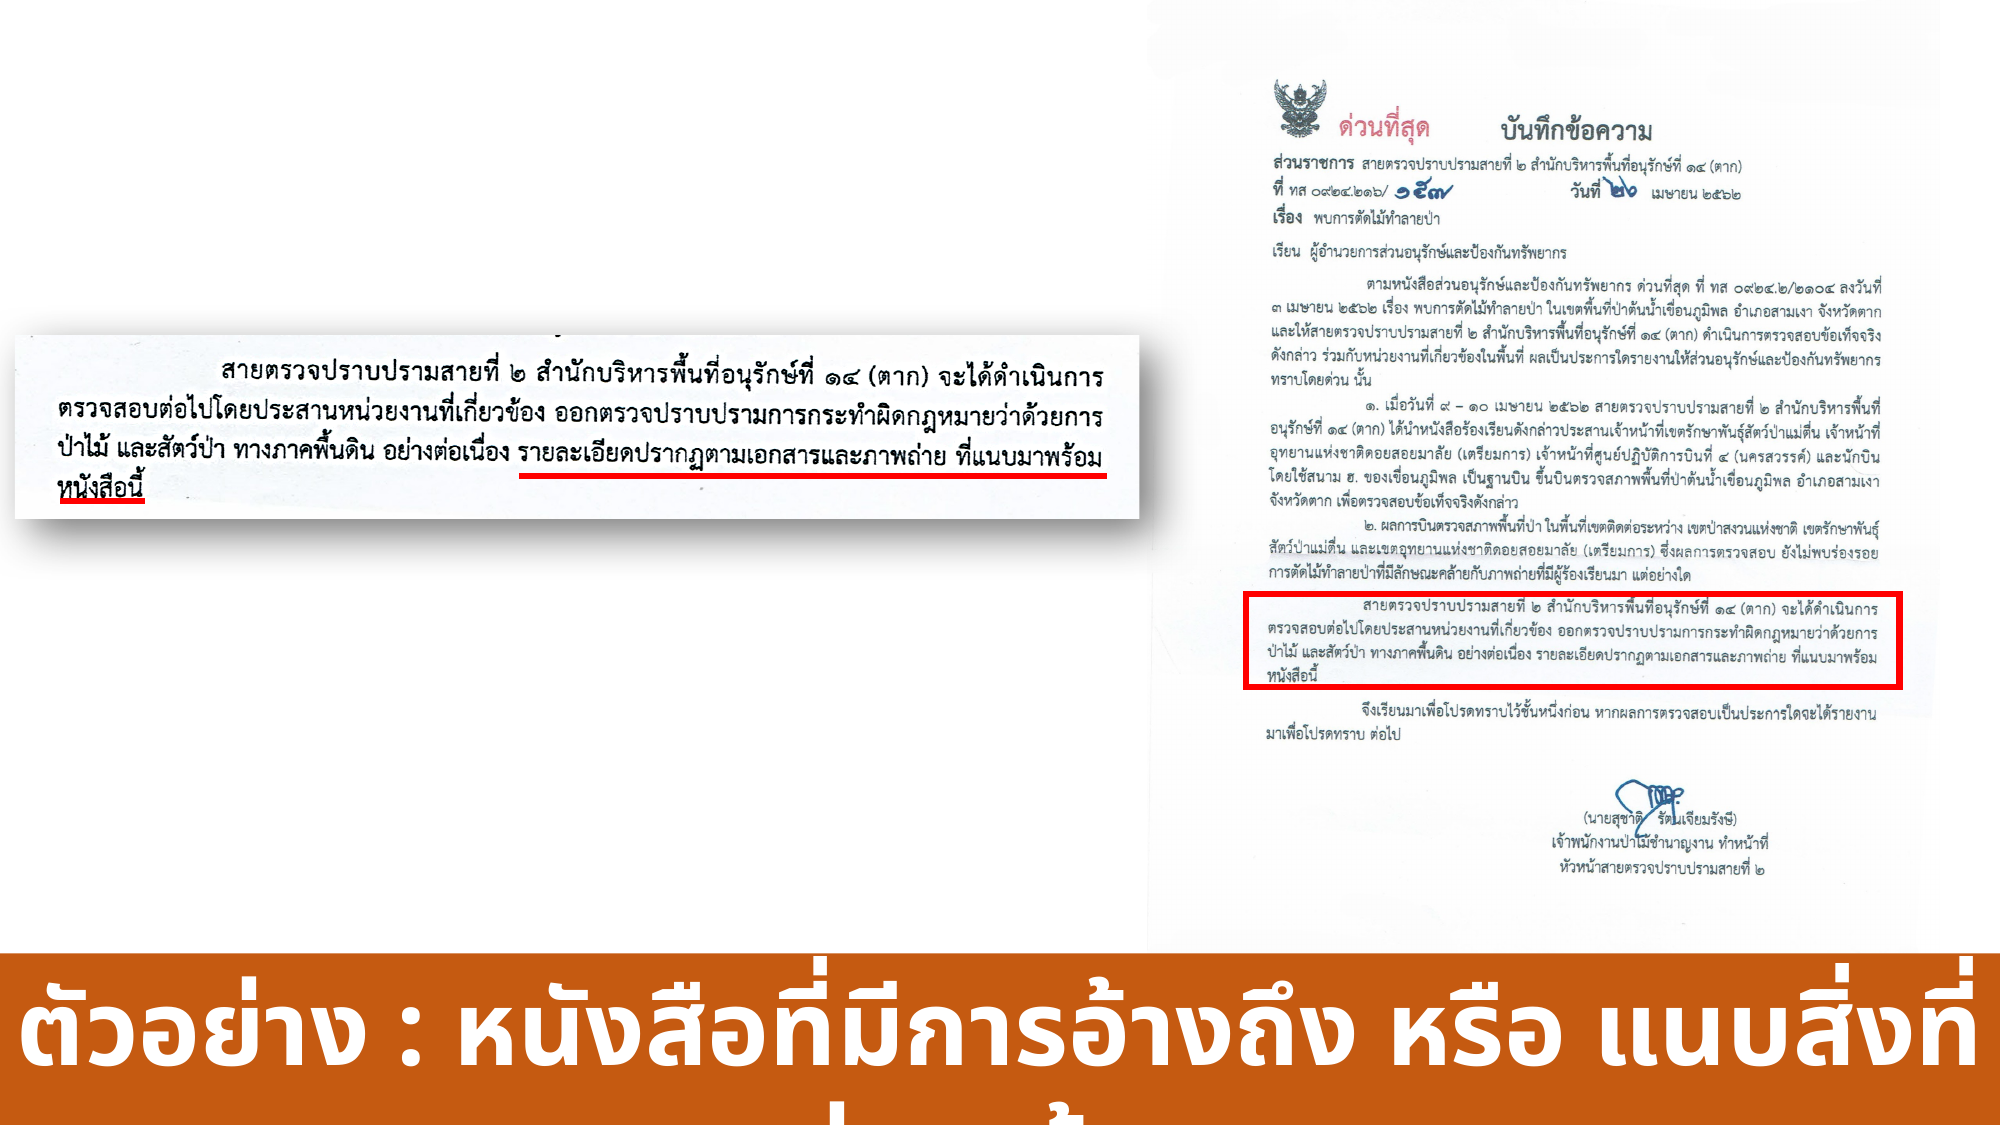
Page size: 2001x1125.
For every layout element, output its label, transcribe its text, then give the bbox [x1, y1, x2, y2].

text_box ตัวอย่าง : หนังสือที่มีการอ้างถึง หรือ แนบสิ่งที่ส่งมาด้วย [0, 953, 1146, 1125]
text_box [14, 335, 1900, 688]
text_box ตัวอย่าง : หนังสือที่มีการอ้างถึง หรือ แนบสิ่งที่ส่งมาด้วย [1940, 953, 2000, 1125]
picture [1146, 0, 1940, 1125]
